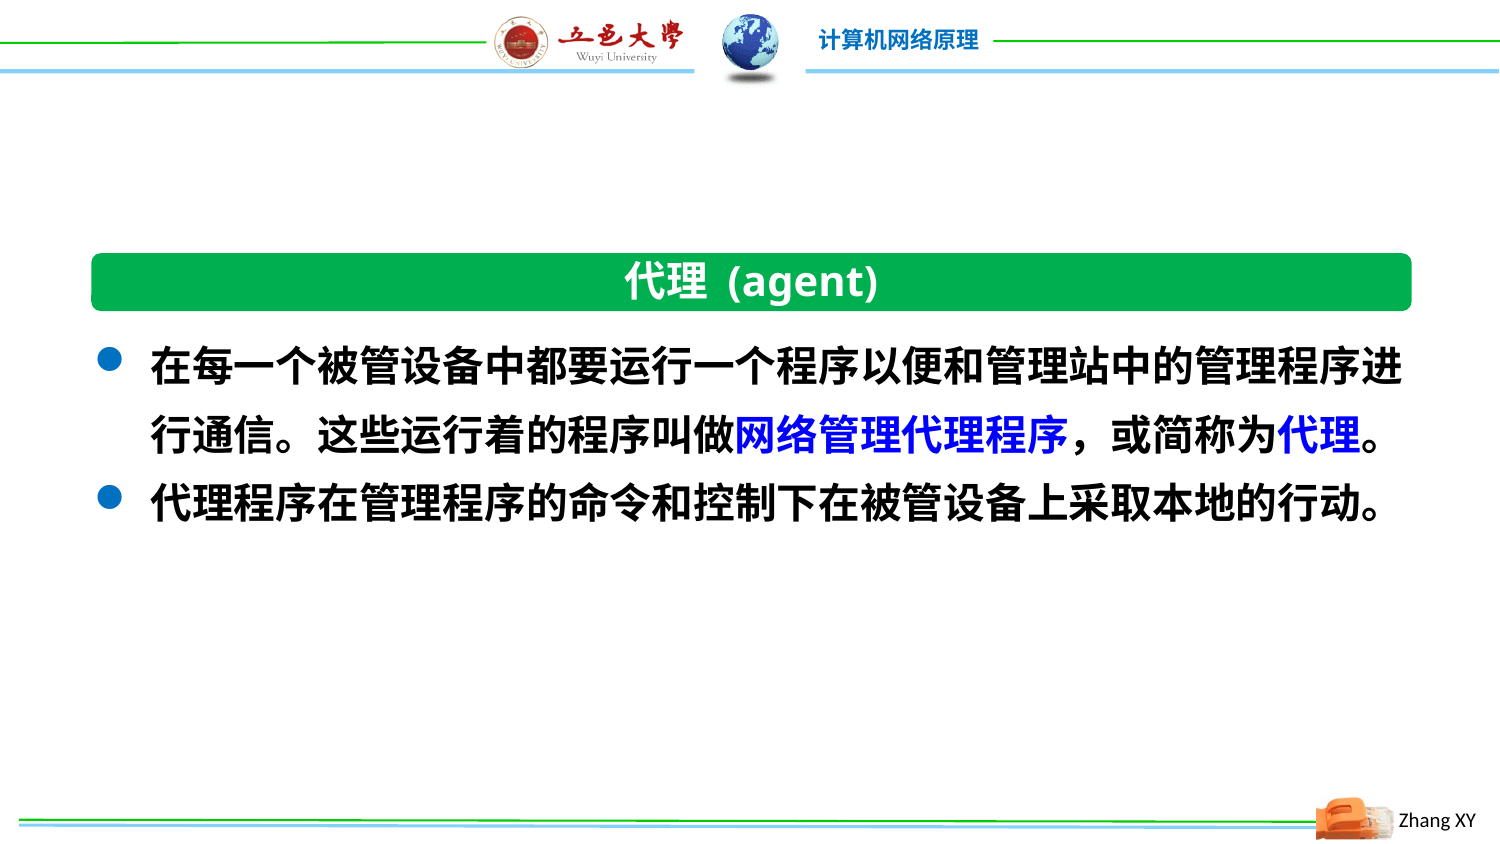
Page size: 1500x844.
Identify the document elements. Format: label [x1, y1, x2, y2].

picture [494, 15, 697, 69]
picture [1316, 796, 1394, 840]
picture [720, 12, 780, 88]
text_box [79, 247, 1425, 535]
